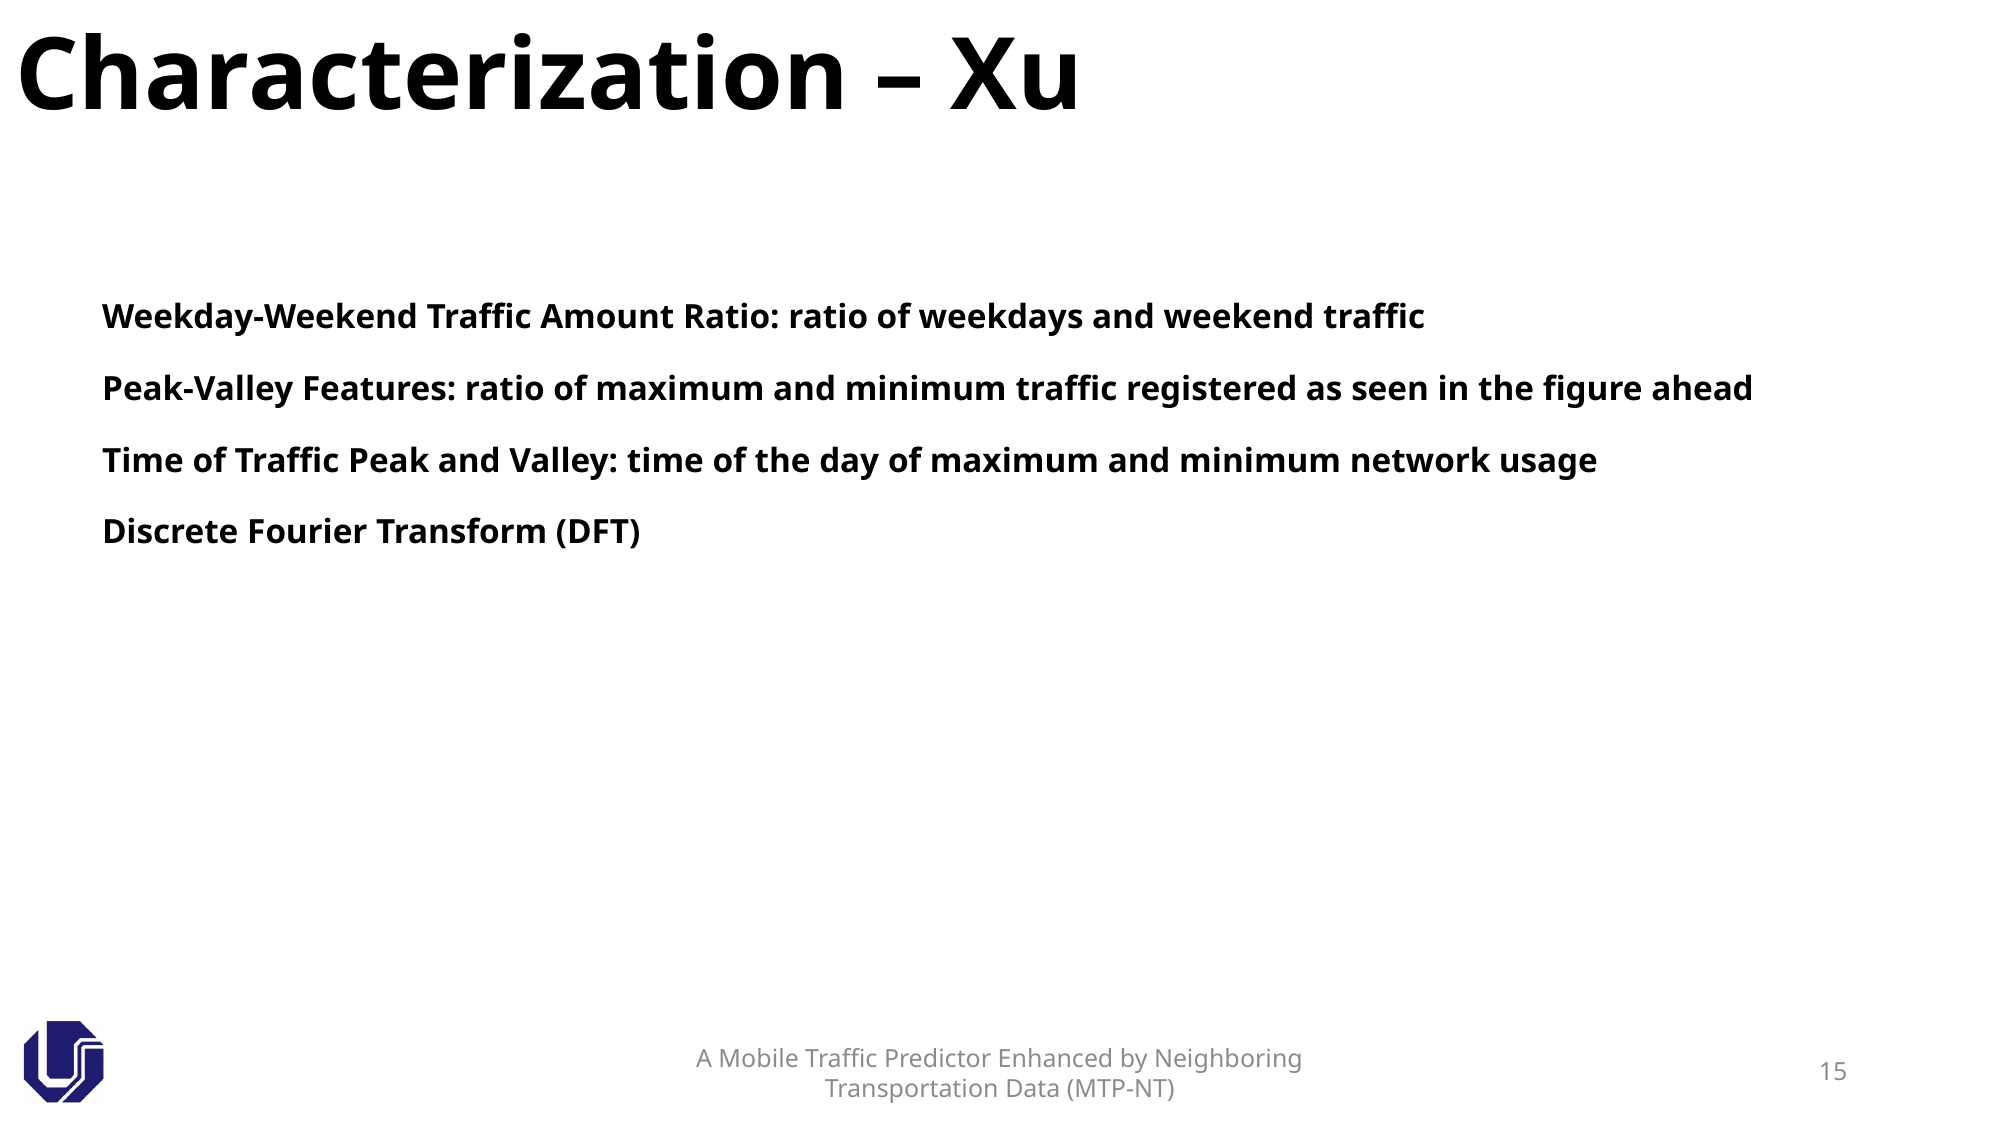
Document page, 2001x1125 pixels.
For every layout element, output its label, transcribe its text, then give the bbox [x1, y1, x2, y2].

footer A Mobile Traffic Predictor Enhanced by Neighboring Transportation Data (MTP-NT) [662, 1042, 1338, 1103]
picture [23, 1021, 106, 1103]
text_box Characterization – Xu [0, 17, 1542, 122]
title Weekday-Weekend Traffic Amount Ratio: ratio of weekdays and weekend traffic Peak-Valley Features: ratio of maximum and minimum traffic registered as seen in the figure ahead Time of Traffic Peak and Valley: time of the day of maximum and minimum network usage Discrete Fourier Transform (DFT) [87, 292, 1840, 631]
slide_number 15 [1412, 1042, 1863, 1103]
